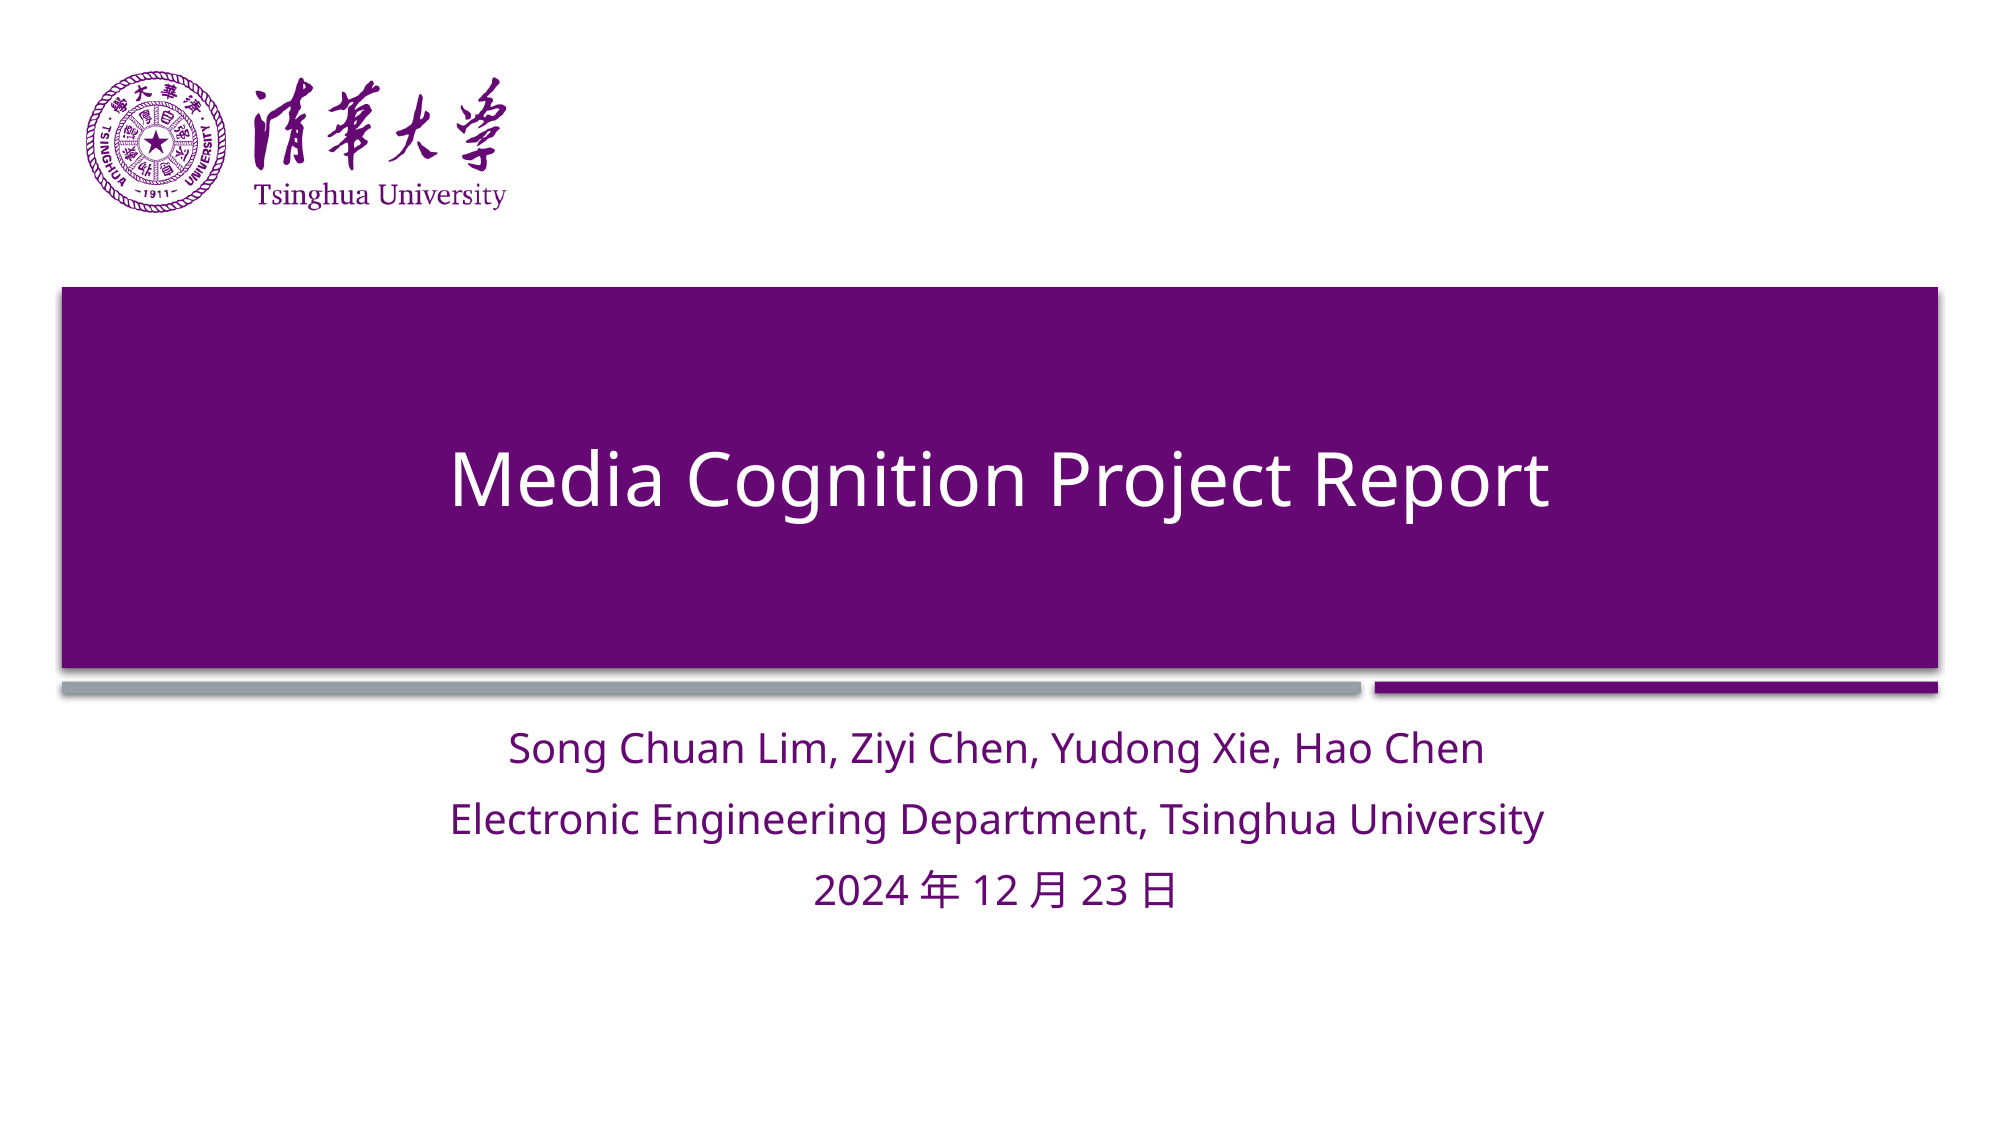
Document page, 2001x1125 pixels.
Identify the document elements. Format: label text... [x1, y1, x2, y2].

title Media Cognition Project Report [98, 315, 1902, 637]
subtitle Song Chuan Lim, Ziyi Chen, Yudong Xie, Hao Chen Electronic Engineering Department, Tsinghua University 2024年12月23日 [95, 713, 1899, 934]
picture [62, 48, 536, 235]
